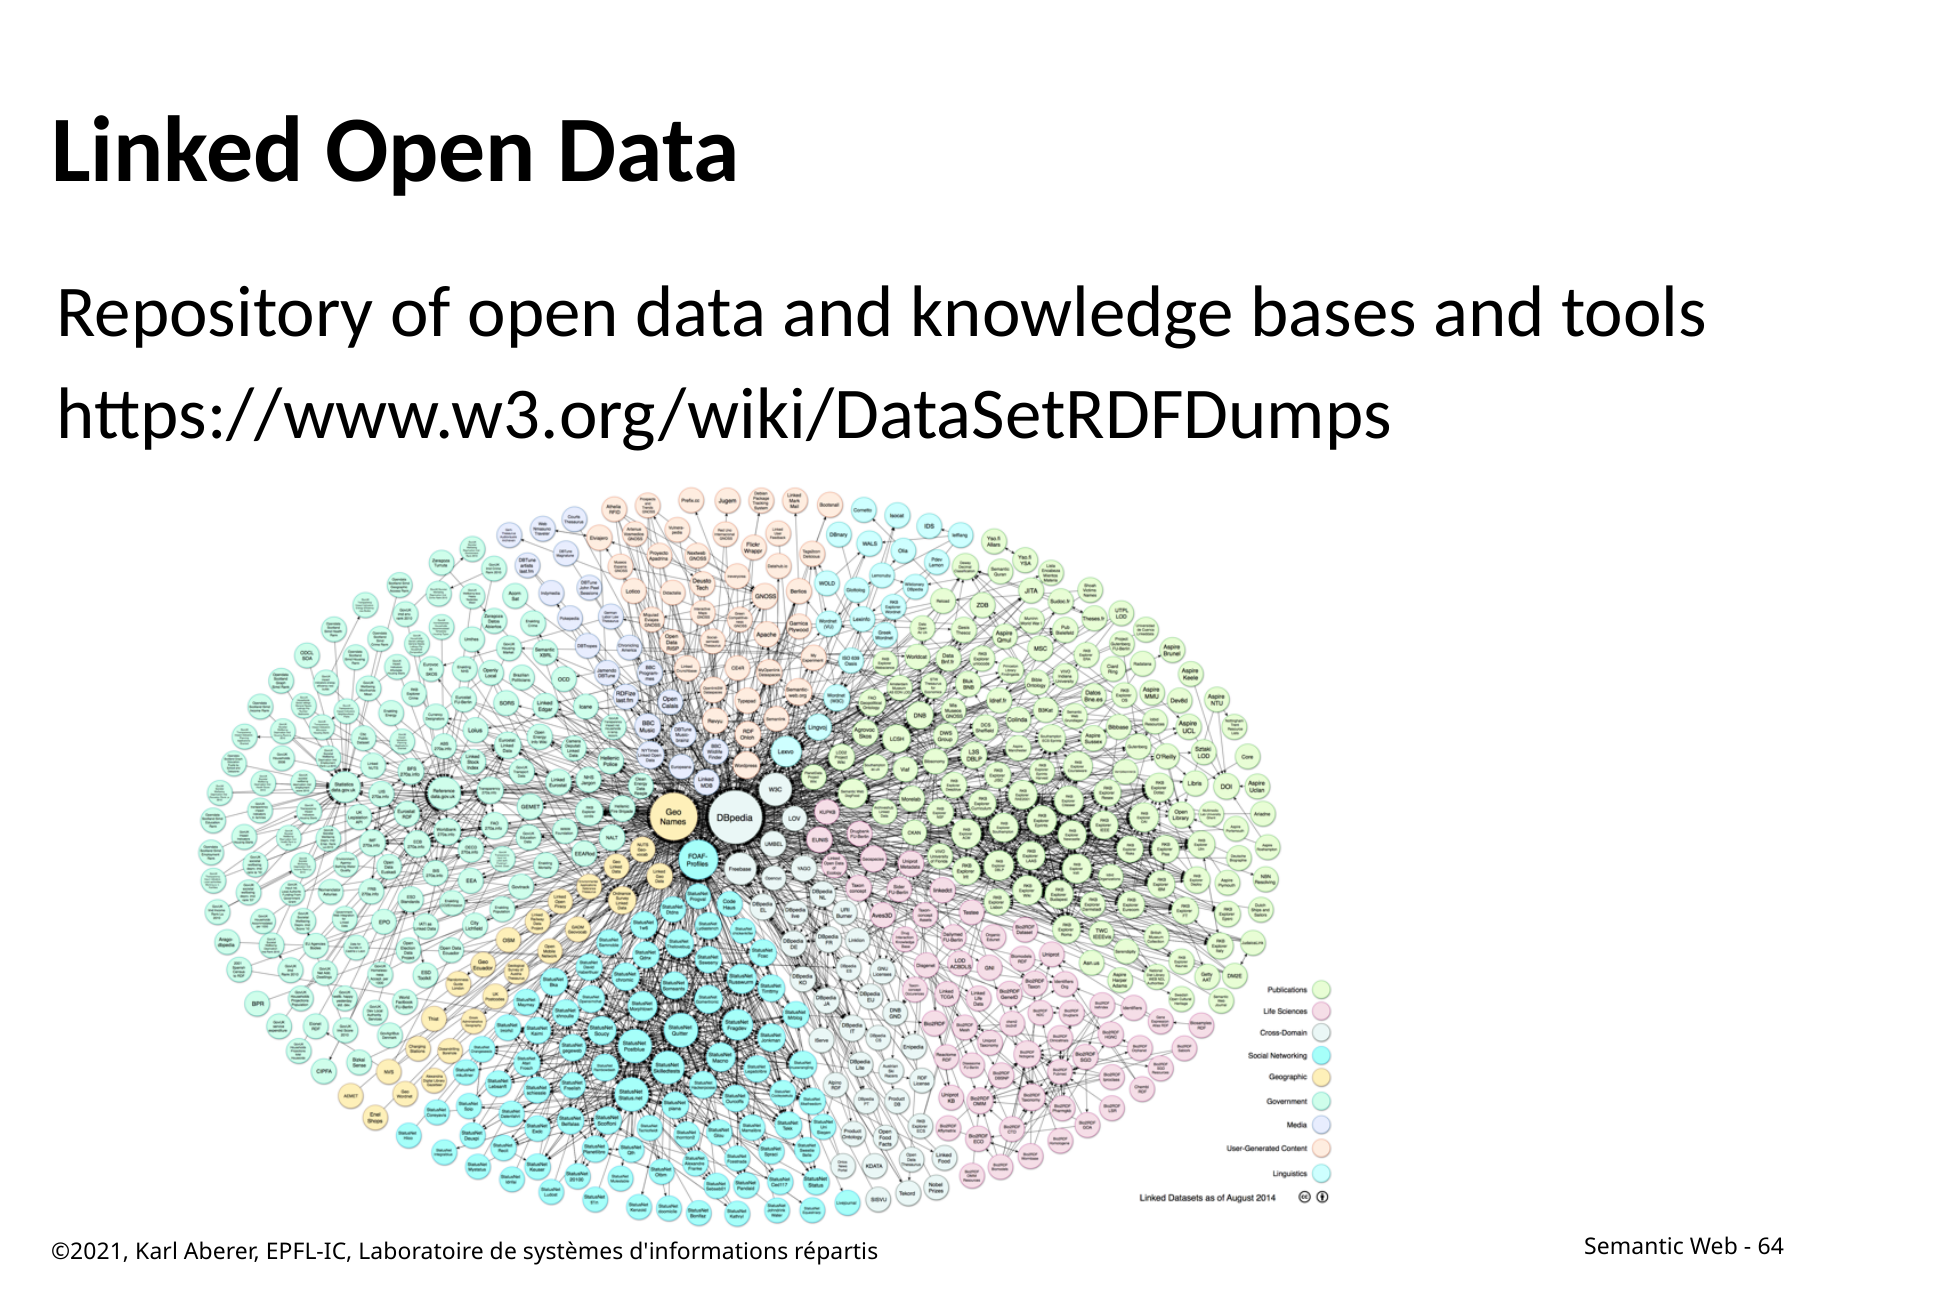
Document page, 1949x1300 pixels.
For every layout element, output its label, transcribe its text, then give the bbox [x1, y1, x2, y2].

title Linked Open Data [32, 57, 1803, 232]
footer ©2021, Karl Aberer, EPFL-IC, Laboratoire de systèmes d'informations répartis [32, 1227, 1284, 1271]
list Repository of open data and knowledge bases and tools https://www.w3.org/wiki/DataSetRDFDumps [37, 253, 1809, 1208]
picture [194, 483, 1335, 1231]
